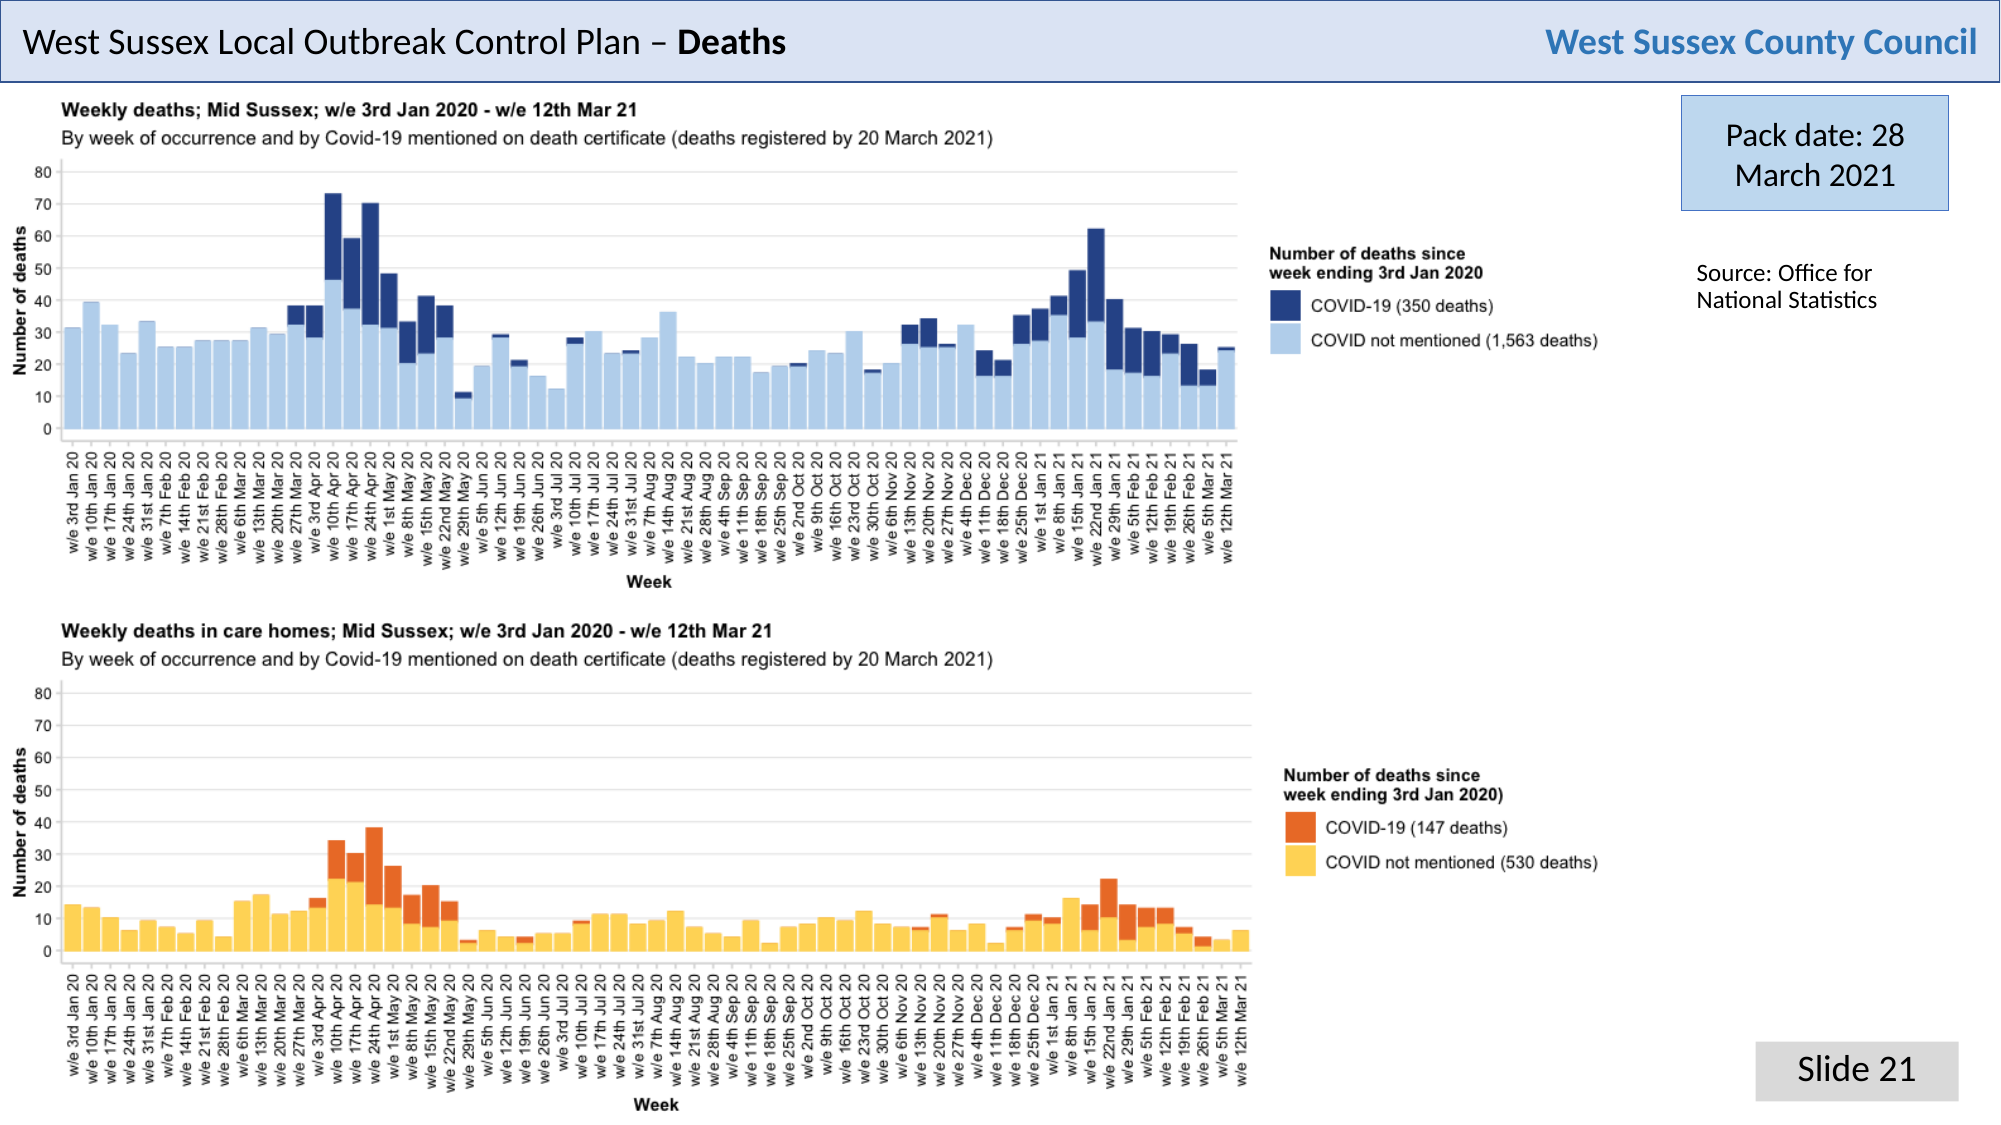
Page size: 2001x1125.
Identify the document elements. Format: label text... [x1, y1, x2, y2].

list Slide 21 [1755, 1041, 1959, 1102]
picture [3, 91, 1619, 602]
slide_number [1681, 95, 1949, 211]
picture [3, 612, 1619, 1125]
list Source: Office for National Statistics [1681, 252, 1959, 289]
